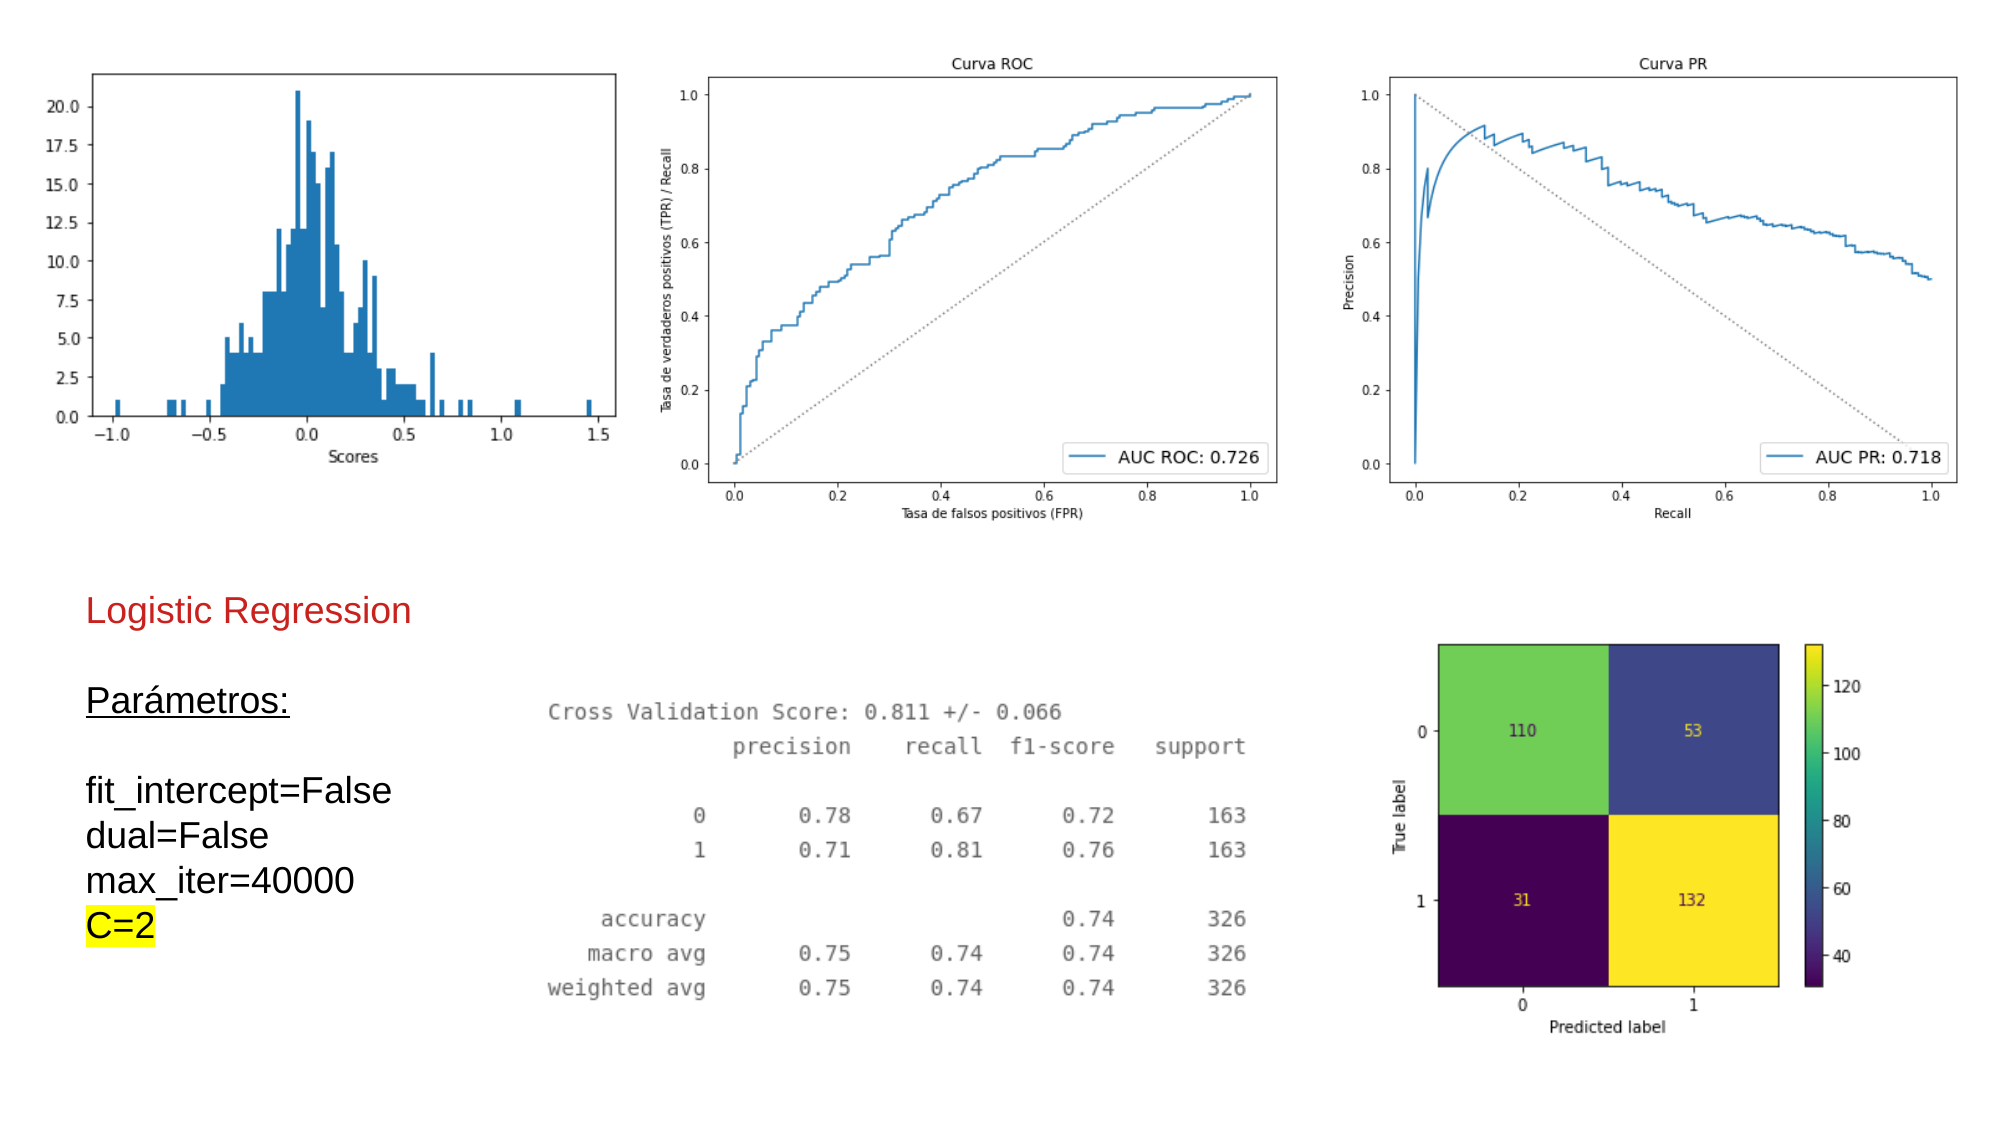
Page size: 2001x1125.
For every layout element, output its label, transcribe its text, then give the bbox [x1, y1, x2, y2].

picture [1363, 627, 1877, 1052]
picture [17, 58, 634, 477]
picture [531, 690, 1275, 1016]
text_box Logistic Regression Parámetros: fit_intercept=False dual=False max_iter=40000 C=2 [70, 578, 542, 930]
picture [641, 46, 1985, 544]
